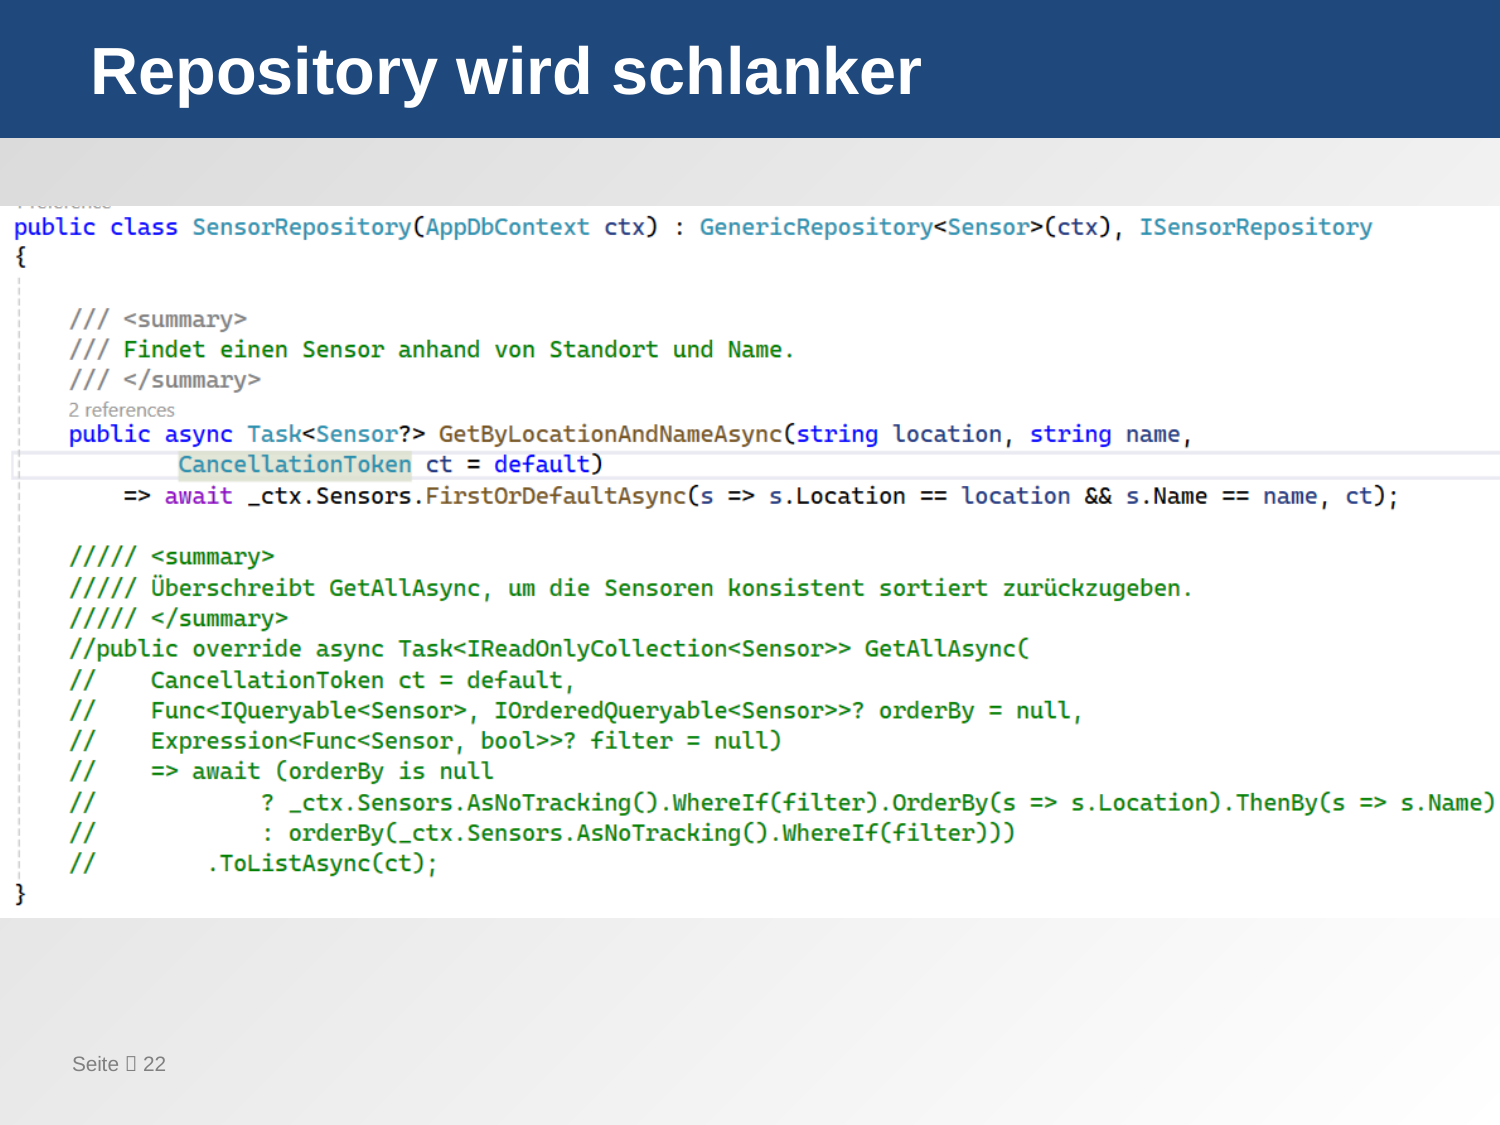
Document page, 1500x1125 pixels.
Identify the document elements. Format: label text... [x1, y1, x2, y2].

picture [0, 206, 1500, 919]
title Repository wird schlanker [75, 20, 1425, 205]
